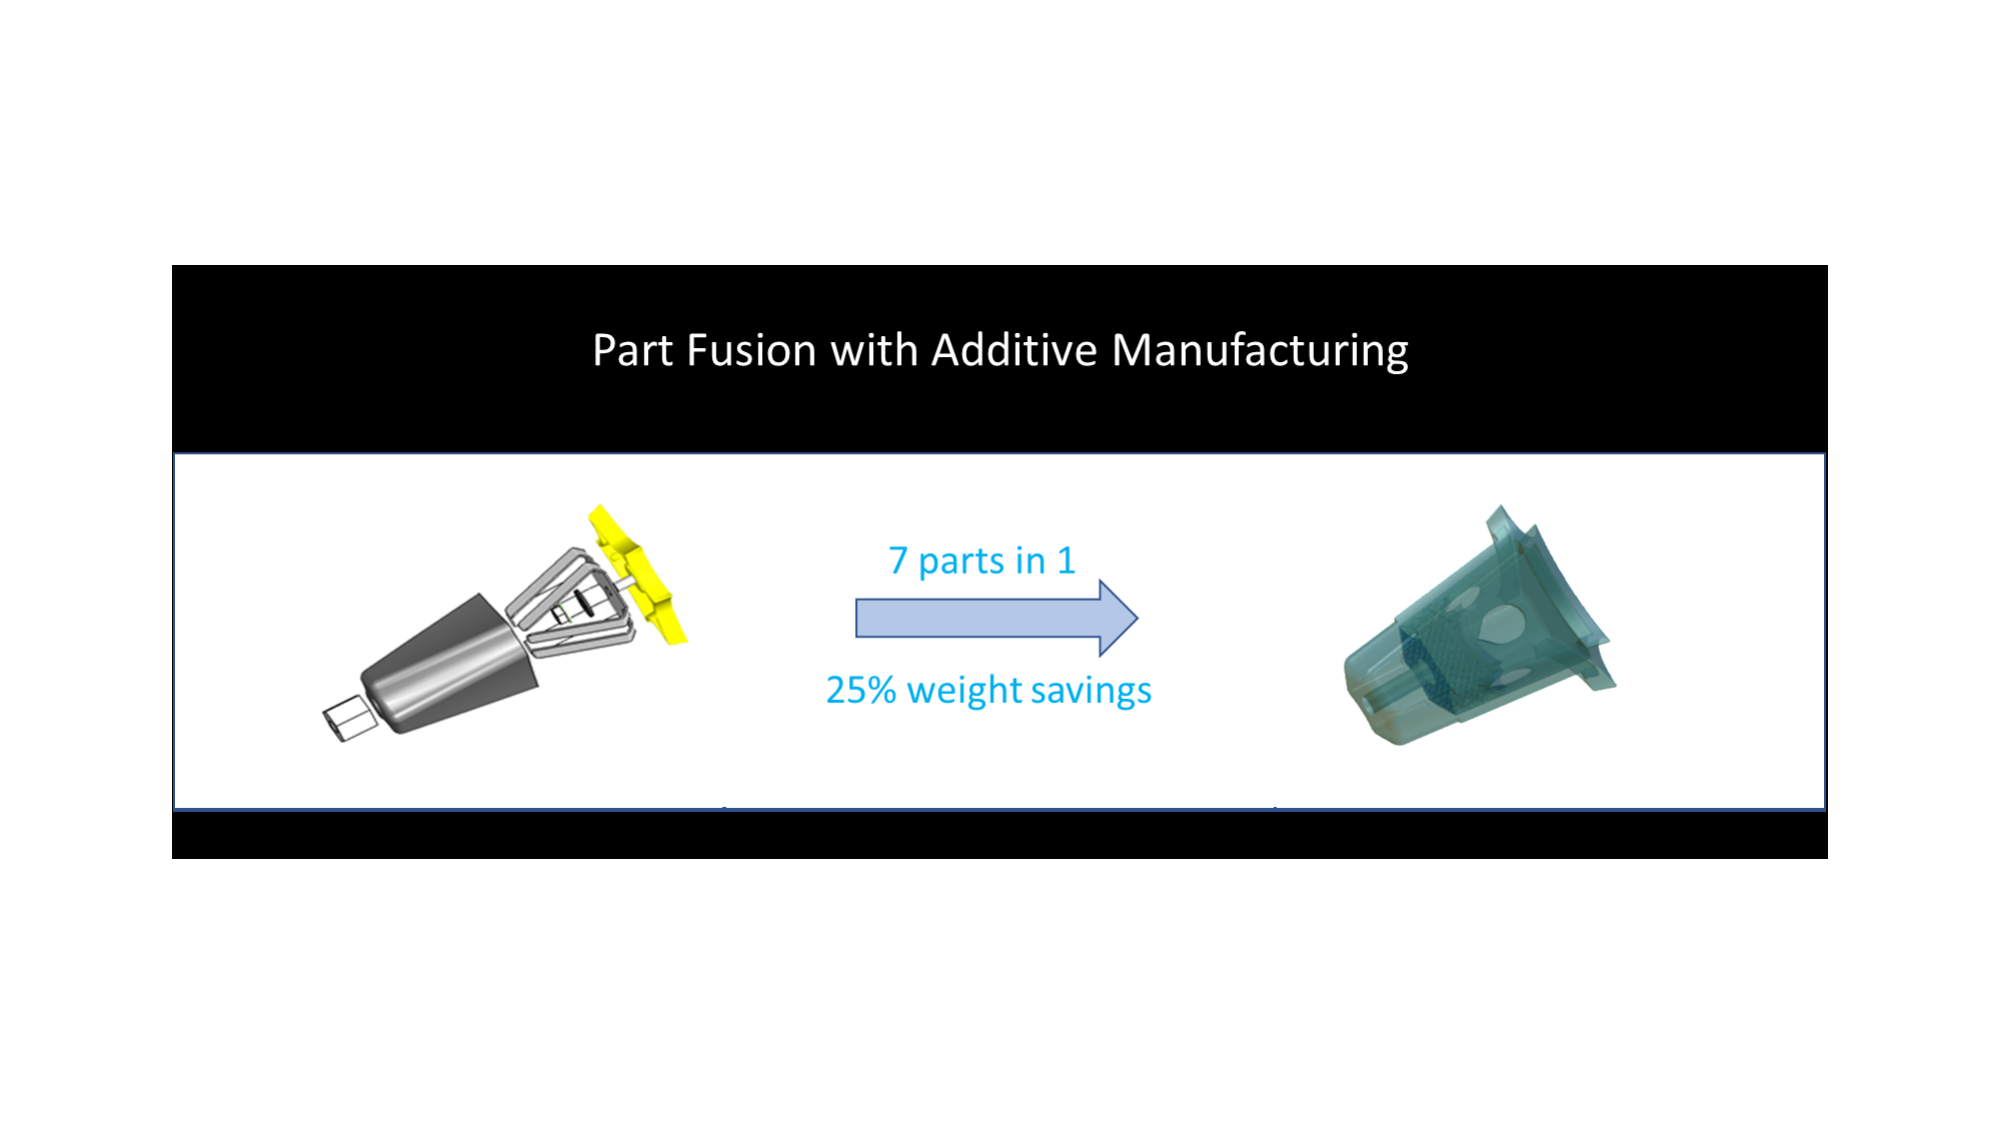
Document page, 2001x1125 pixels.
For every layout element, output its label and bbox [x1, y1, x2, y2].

picture [172, 265, 1828, 859]
